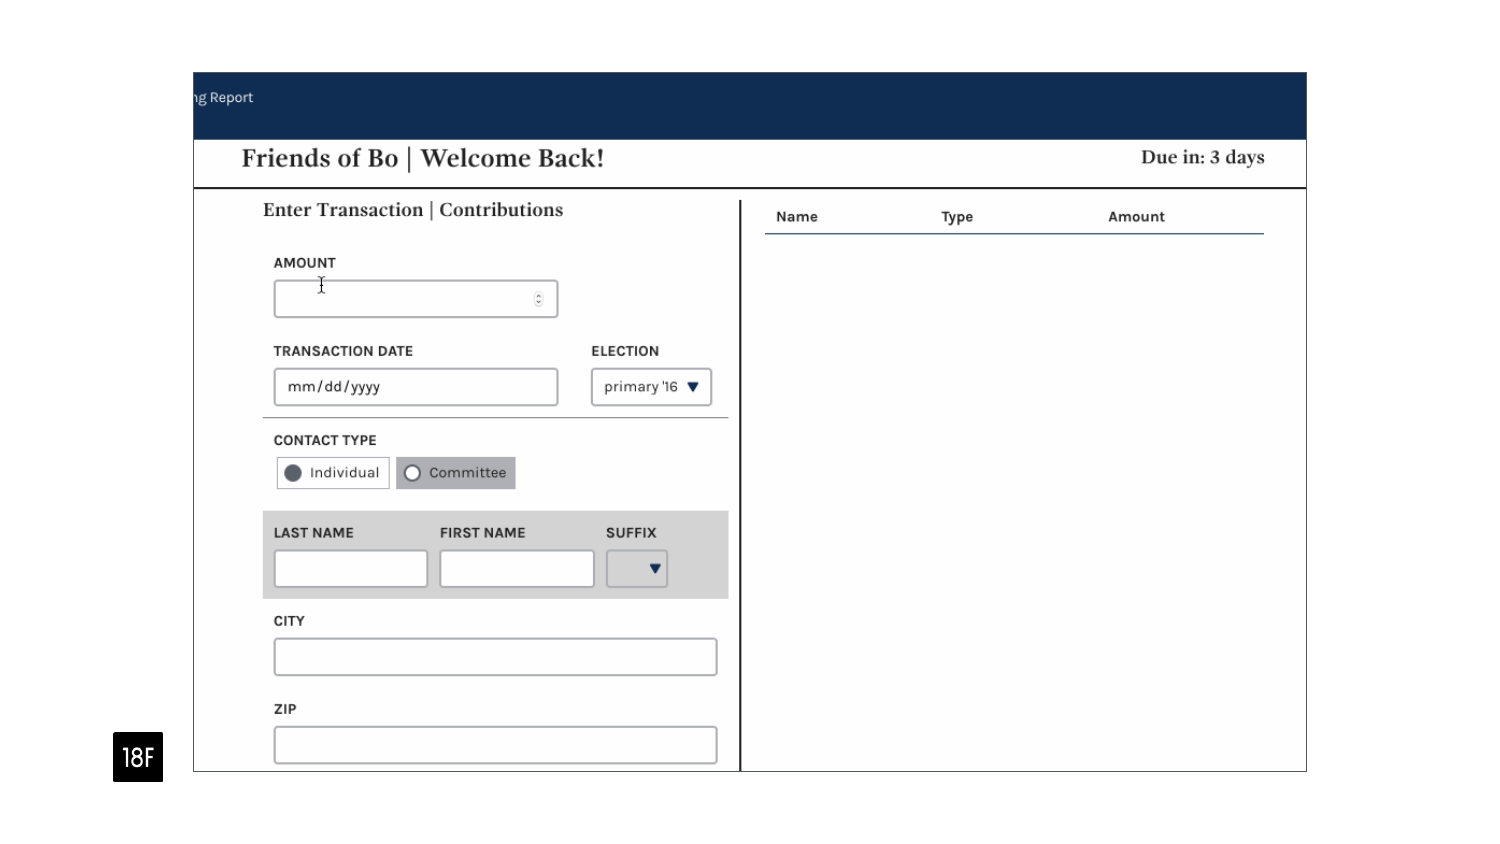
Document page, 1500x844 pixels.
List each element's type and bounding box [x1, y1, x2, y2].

picture [113, 732, 163, 782]
picture [193, 71, 1307, 772]
